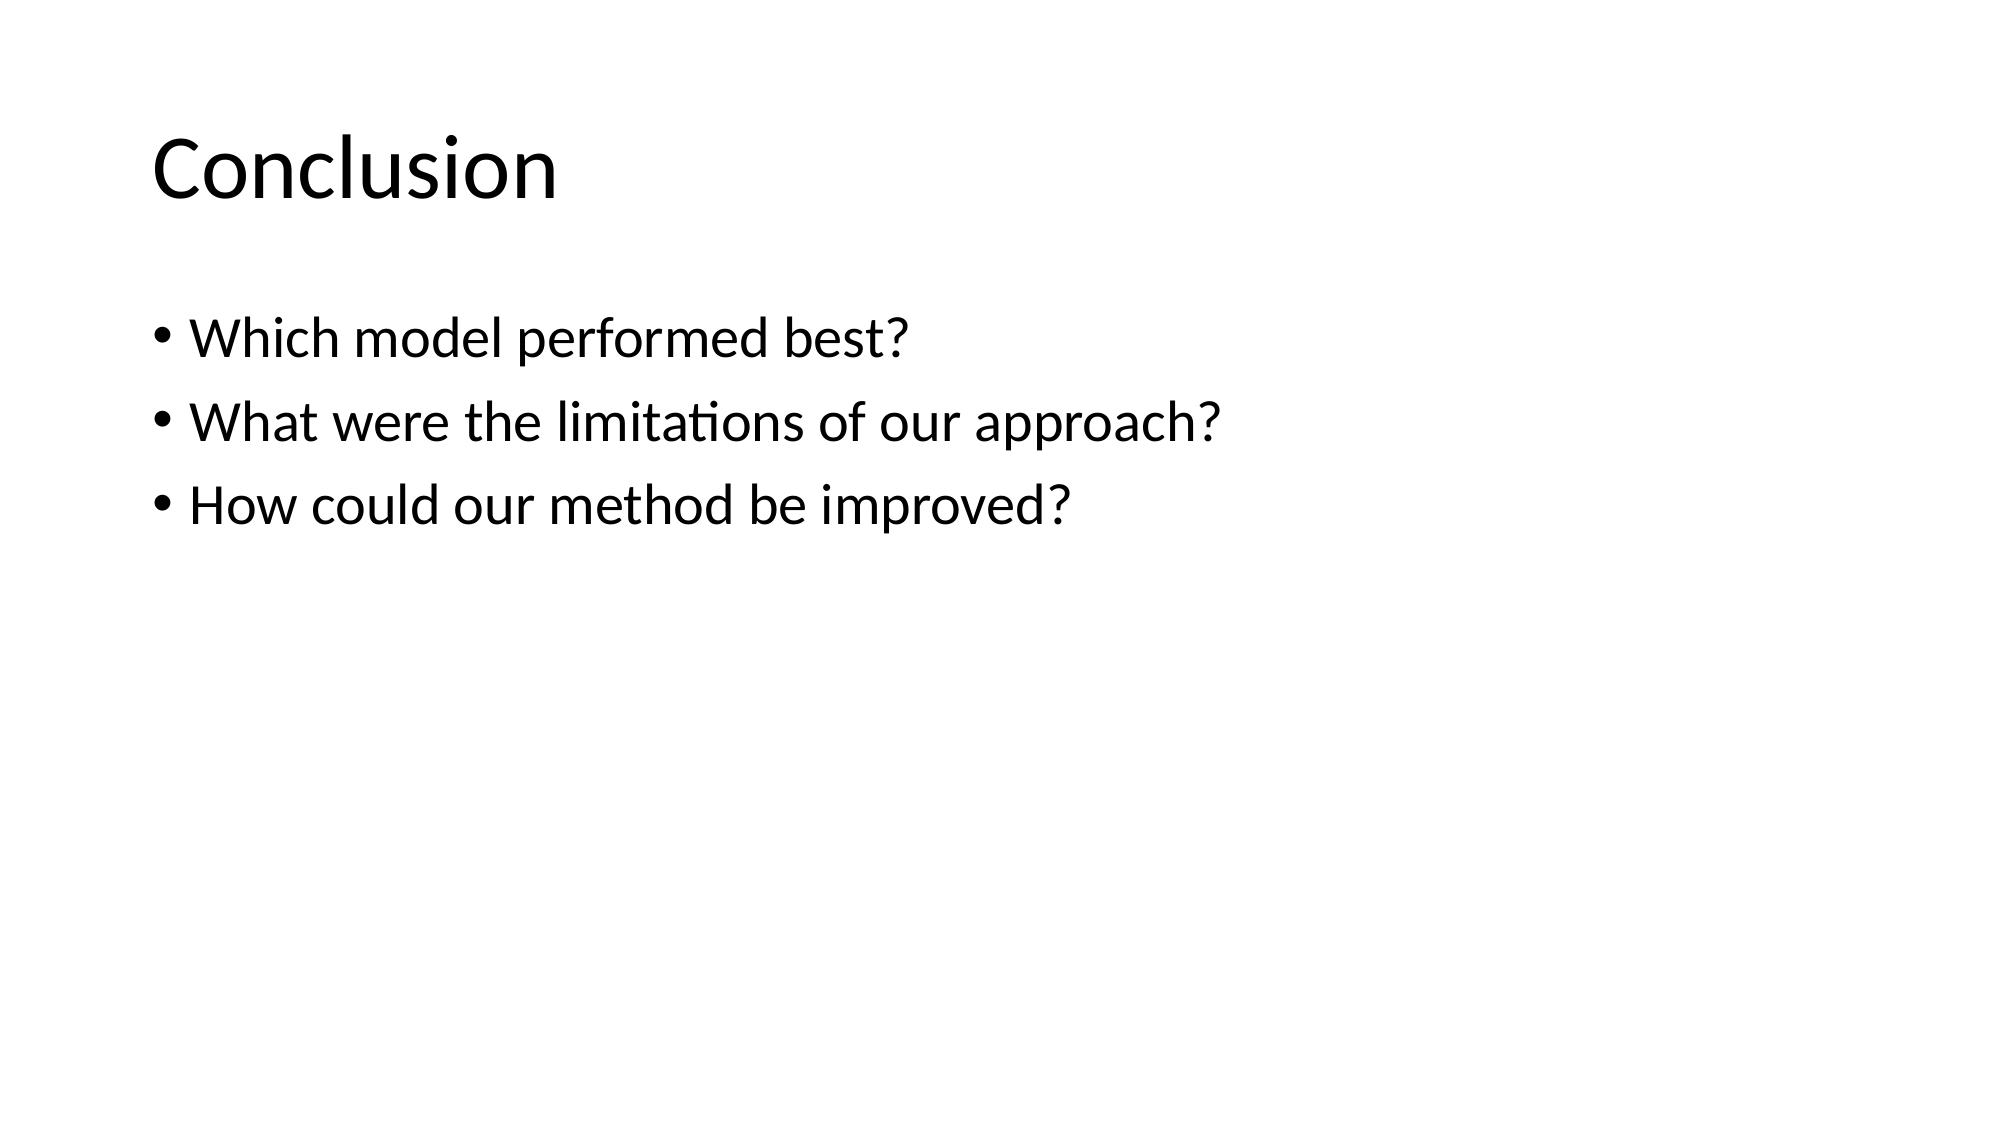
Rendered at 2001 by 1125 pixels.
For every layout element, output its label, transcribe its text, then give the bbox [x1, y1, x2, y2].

title Conclusion [137, 59, 1863, 278]
list Which model performed best? What were the limitations of our approach? How could our method be improved? [137, 299, 1863, 1014]
